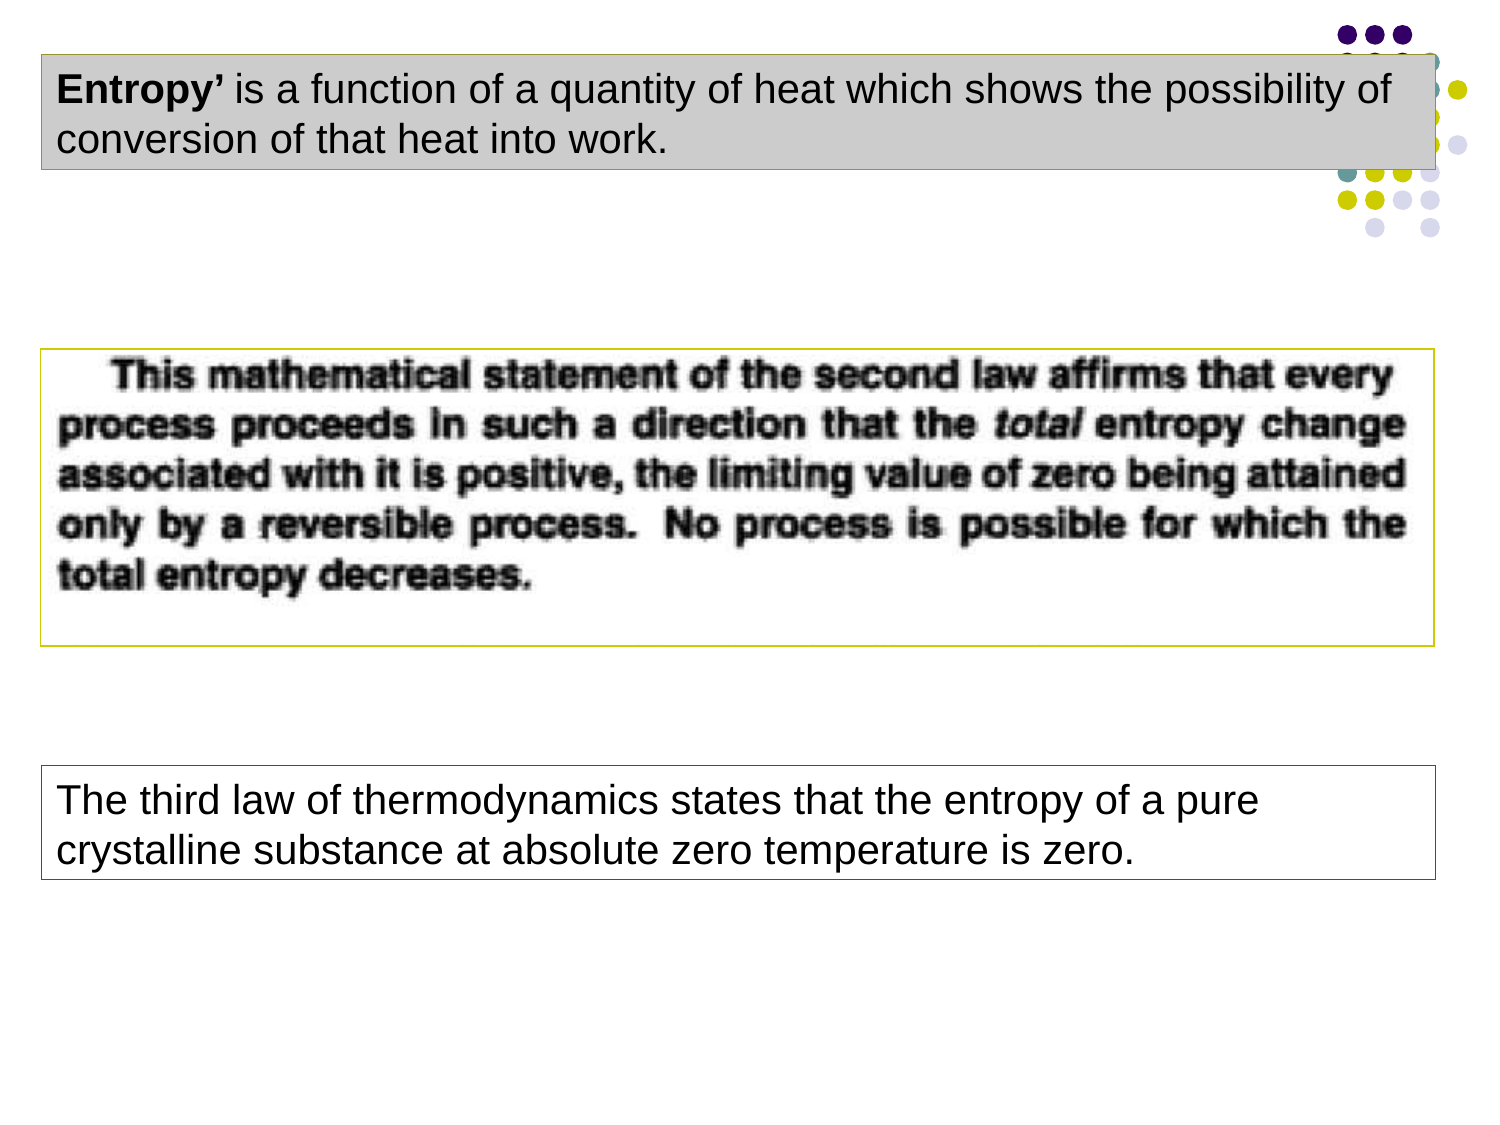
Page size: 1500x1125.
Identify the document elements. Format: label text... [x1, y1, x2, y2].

text_box The third law of thermodynamics states that the entropy of a pure crystalline substance at absolute zero temperature is zero. [41, 765, 1436, 880]
text_box Entropy’ is a function of a quantity of heat which shows the possibility of conversion of that heat into work. [41, 54, 1436, 170]
picture [40, 349, 1434, 646]
